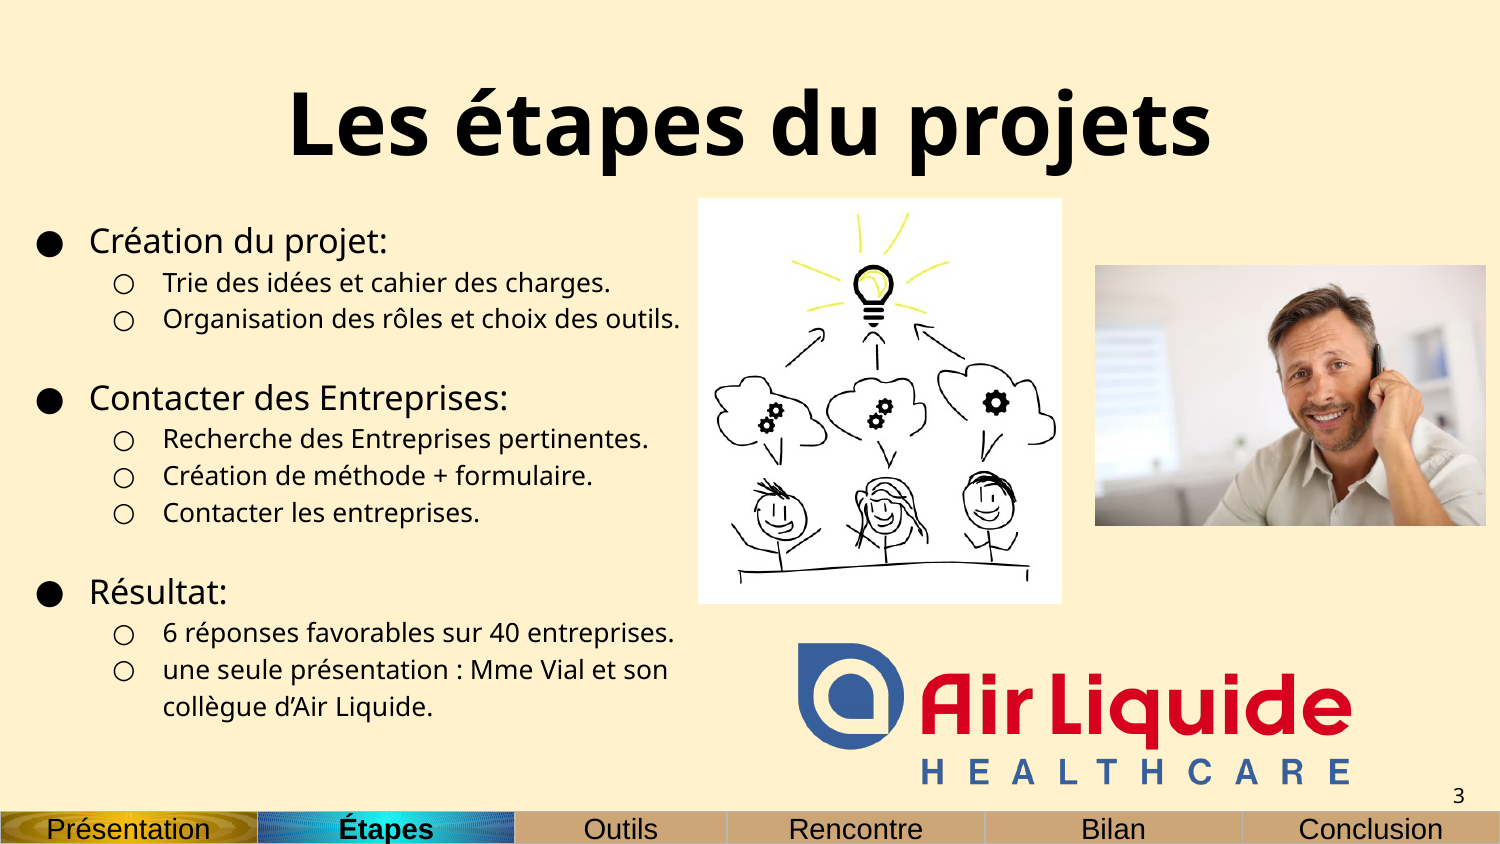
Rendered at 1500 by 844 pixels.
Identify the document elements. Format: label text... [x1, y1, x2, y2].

text_box Étapes [258, 811, 515, 844]
text_box Outils [515, 811, 728, 844]
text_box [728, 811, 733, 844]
slide_number ‹#› [1415, 764, 1480, 811]
title Les étapes du projets [51, 51, 1449, 189]
text_box Présentation [0, 811, 258, 844]
picture [1094, 265, 1486, 527]
list Création du projet: Trie des idées et cahier des charges. Organisation des rôles et choix des outils. Contacter des Entreprises: Recherche des Entreprises pertinentes. Création de méthode + formulaire. Contacter les entreprises. Résultat: 6 réponses favorables sur 40 entreprises. une seule présentation : Mme Vial et son collègue d’Air Liquide. [0, 198, 699, 749]
picture [698, 198, 1411, 844]
text_box Conclusion [1415, 811, 1500, 844]
